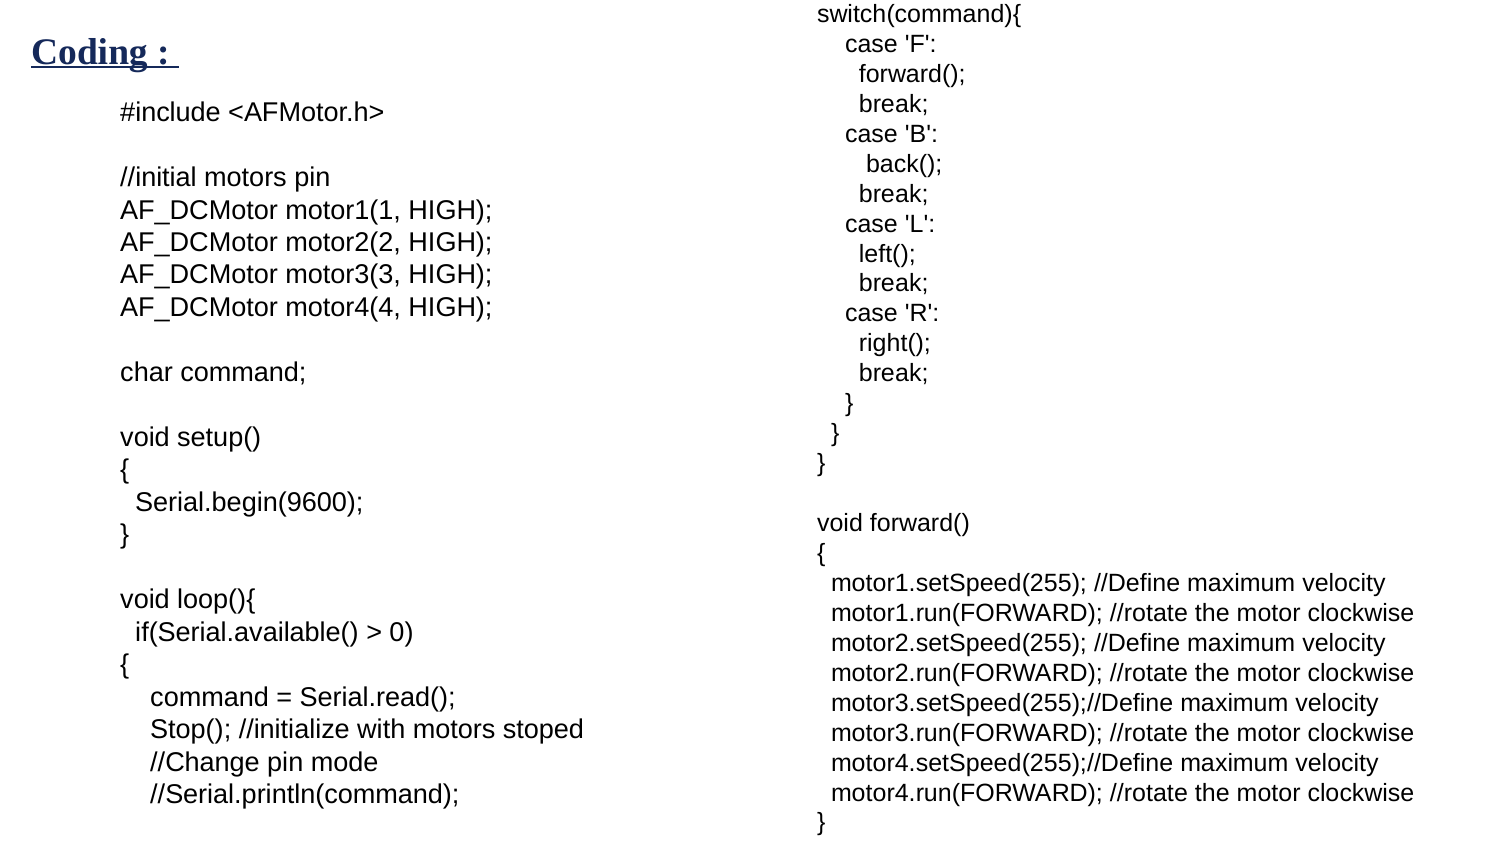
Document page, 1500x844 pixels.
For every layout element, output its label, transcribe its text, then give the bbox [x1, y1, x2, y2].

text_box switch(command){ case 'F': forward(); break; case 'B': back(); break; case 'L': left(); break; case 'R': right(); break; } } } void forward() { motor1.setSpeed(255); //Define maximum velocity motor1.run(FORWARD); //rotate the motor clockwise motor2.setSpeed(255); //Define maximum velocity motor2.run(FORWARD); //rotate the motor clockwise motor3.setSpeed(255);//Define maximum velocity motor3.run(FORWARD); //rotate the motor clockwise motor4.setSpeed(255);//Define maximum velocity motor4.run(FORWARD); //rotate the motor clockwise } [802, 0, 1437, 844]
text_box #include <AFMotor.h> //initial motors pin AF_DCMotor motor1(1, HIGH); AF_DCMotor motor2(2, HIGH); AF_DCMotor motor3(3, HIGH); AF_DCMotor motor4(4, HIGH); char command; void setup() { Serial.begin(9600); } void loop(){ if(Serial.available() > 0) { command = Serial.read(); Stop(); //initialize with motors stoped //Change pin mode //Serial.println(command); [105, 87, 647, 817]
text_box Coding : [16, 19, 195, 80]
